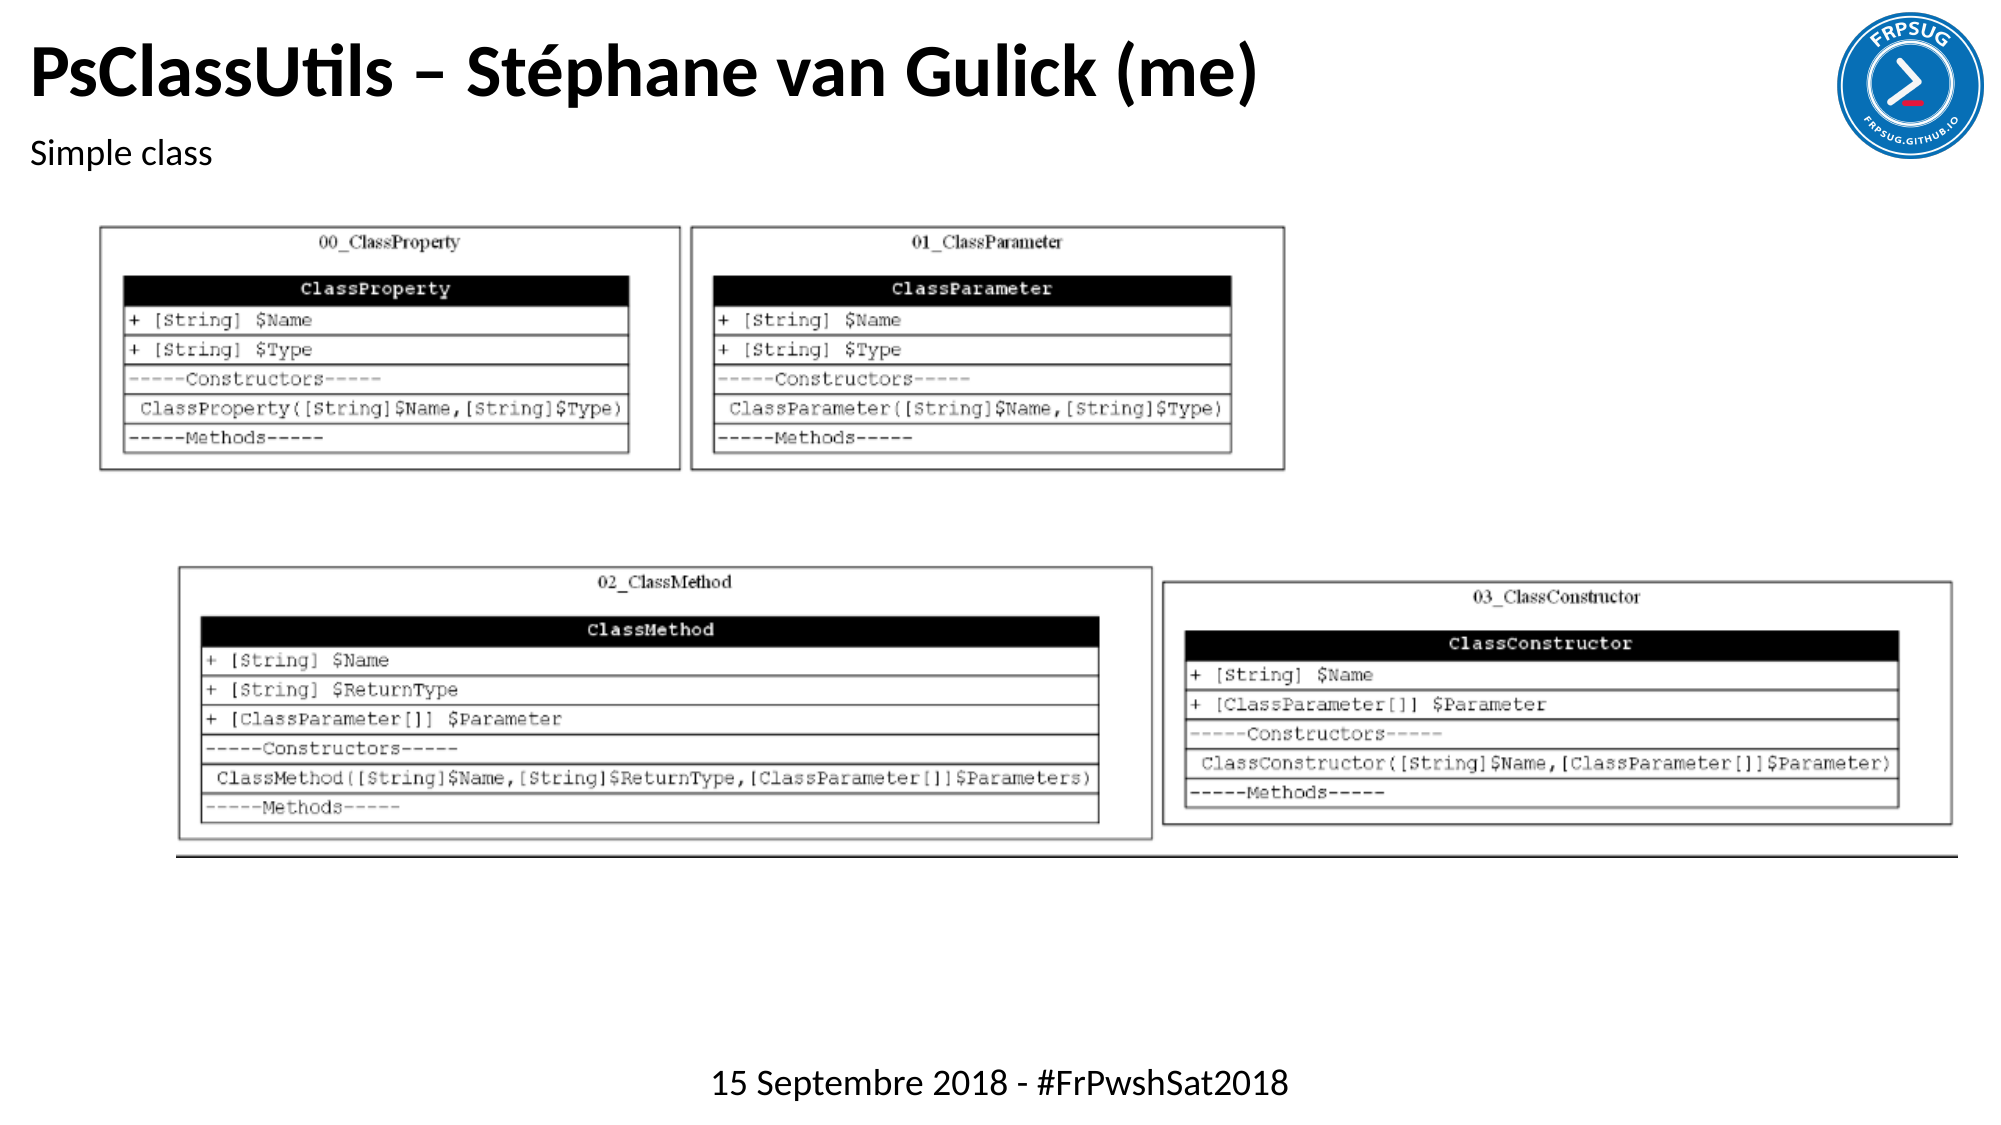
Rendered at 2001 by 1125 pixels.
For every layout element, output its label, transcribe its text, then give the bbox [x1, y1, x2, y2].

text_box Simple class [15, 120, 1719, 181]
text_box 15 Septembre 2018 - #FrPwshSat2018 [0, 1049, 2000, 1125]
picture [176, 557, 1958, 858]
text_box PsClassUtils – Stéphane van Gulick (me) [15, 14, 1719, 120]
picture [1836, 11, 1985, 160]
picture [87, 199, 1292, 486]
